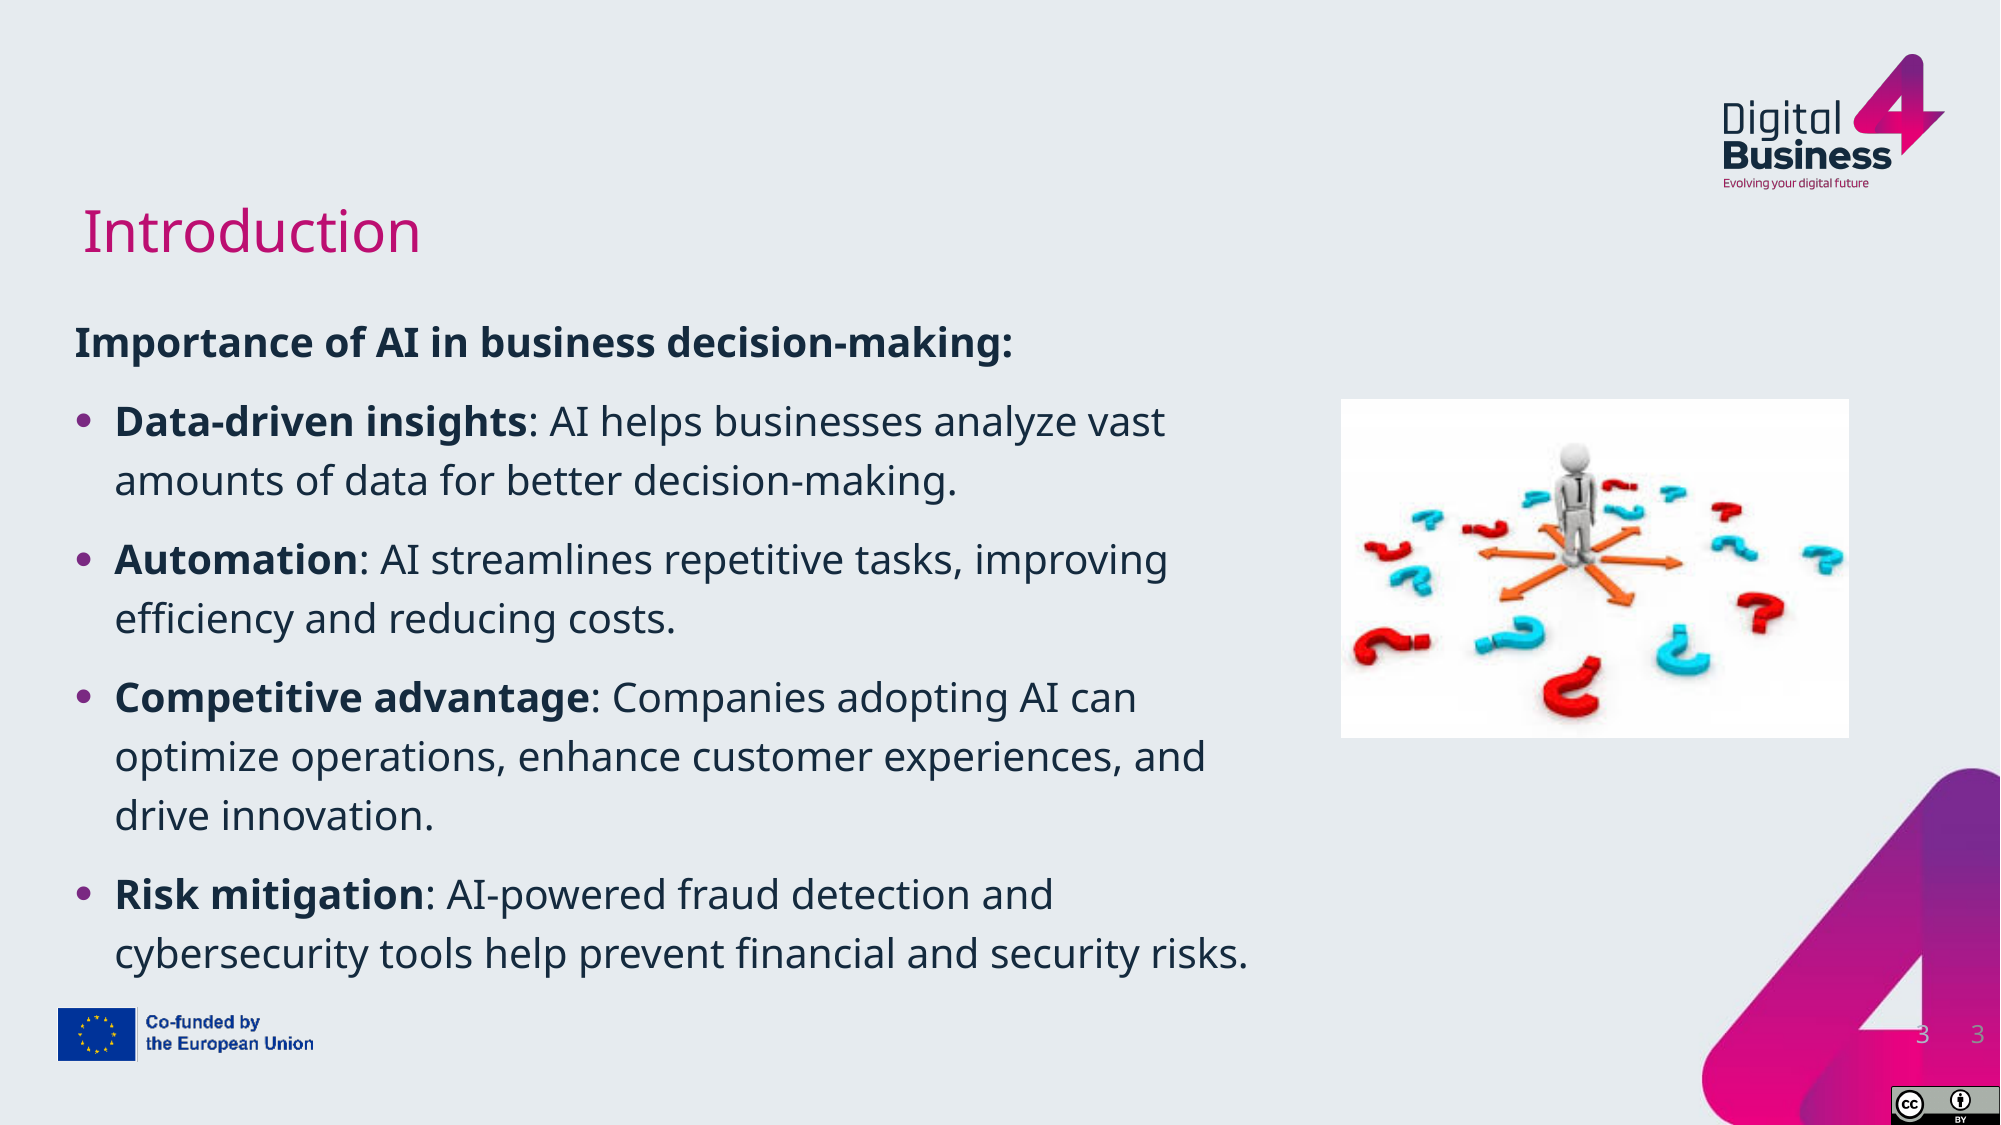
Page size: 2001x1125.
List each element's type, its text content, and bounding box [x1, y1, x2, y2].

slide_number 3 [1911, 1005, 2000, 1066]
picture [0, 0, 2000, 1125]
title Introduction [59, 82, 1420, 273]
list Importance of AI in business decision-making: Data-driven insights: AI helps businesses analyze vast amounts of data for better decision-making. Automation: AI streamlines repetitive tasks, improving efficiency and reducing costs. Competitive advantage: Companies adopting AI can optimize operations, enhance customer experiences, and drive innovation. Risk mitigation: AI-powered fraud detection and cybersecurity tools help prevent financial and security risks. [59, 299, 1275, 993]
